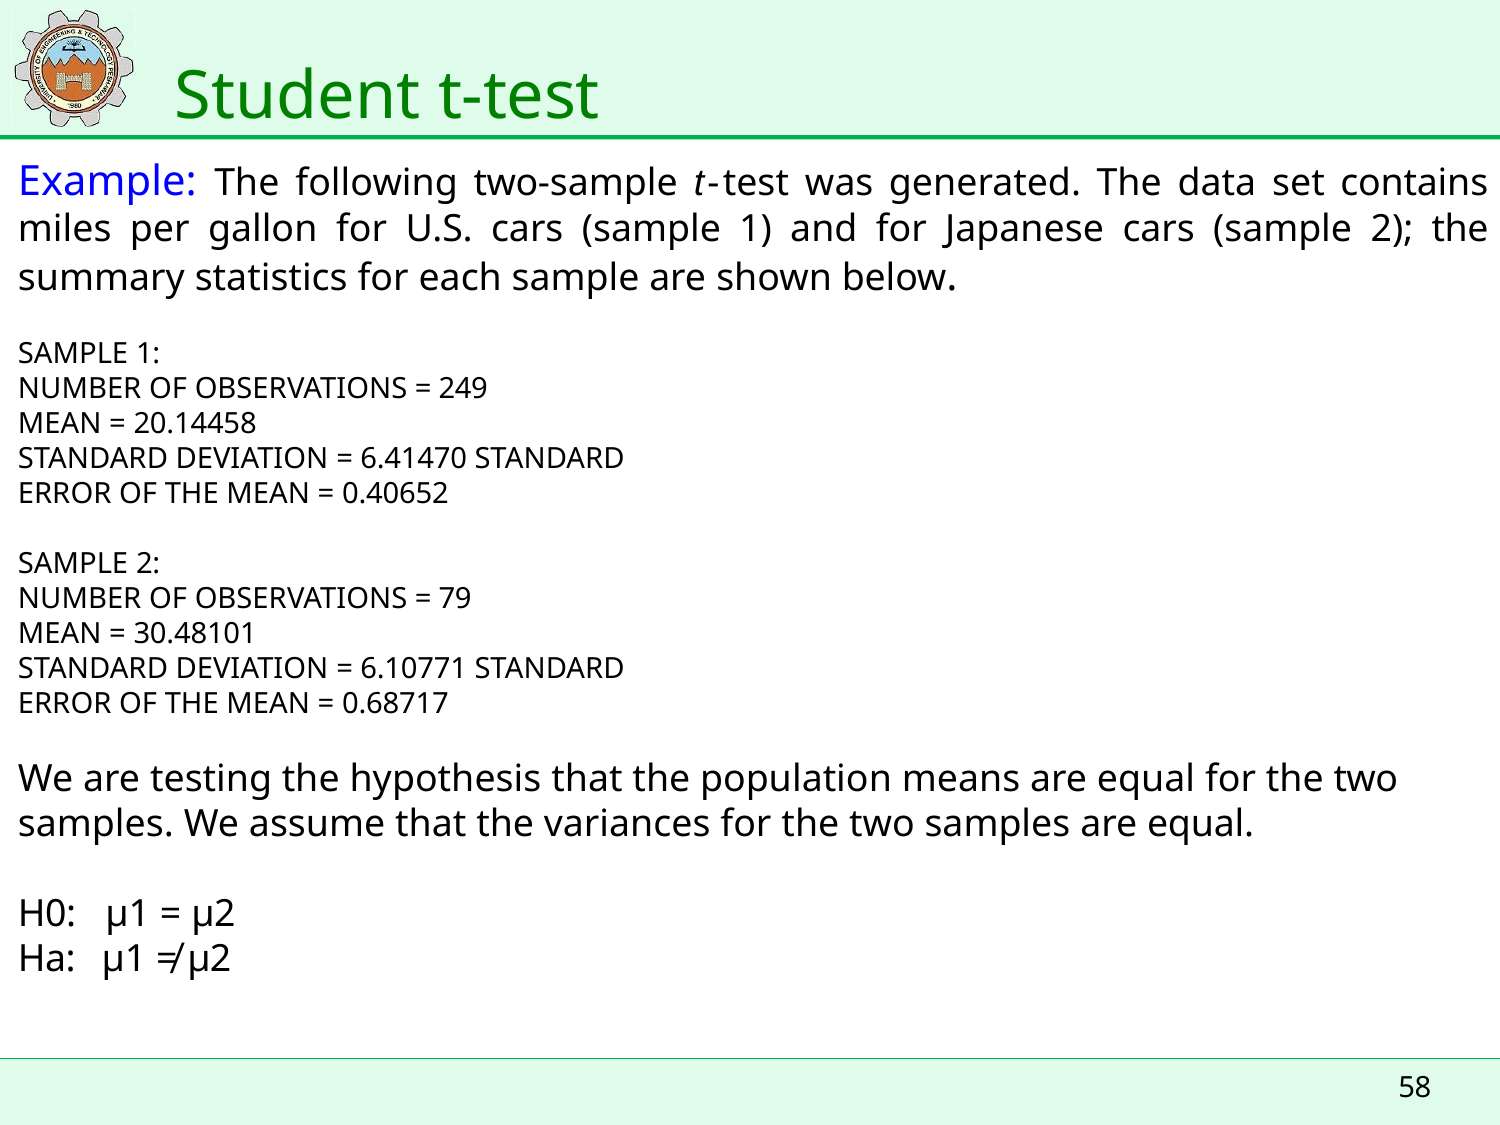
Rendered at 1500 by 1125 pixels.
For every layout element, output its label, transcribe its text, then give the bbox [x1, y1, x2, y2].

text_box Example: The following two-sample t-test was generated. The data set contains miles per gallon for U.S. cars (sample 1) and for Japanese cars (sample 2); the summary statistics for each sample are shown below. SAMPLE 1: NUMBER OF OBSERVATIONS = 249 MEAN = 20.14458 STANDARD DEVIATION = 6.41470 STANDARD ERROR OF THE MEAN = 0.40652 SAMPLE 2: NUMBER OF OBSERVATIONS = 79 MEAN = 30.48101 STANDARD DEVIATION = 6.10771 STANDARD ERROR OF THE MEAN = 0.68717 We are testing the hypothesis that the population means are equal for the two samples. We assume that the variances for the two samples are equal. H0: μ1 = μ2 Ha: μ1 ≠ μ2 [15, 151, 1489, 979]
picture [11, 9, 136, 127]
title Student t-test [173, 50, 1392, 151]
slide_number 58 [1391, 1068, 1443, 1114]
